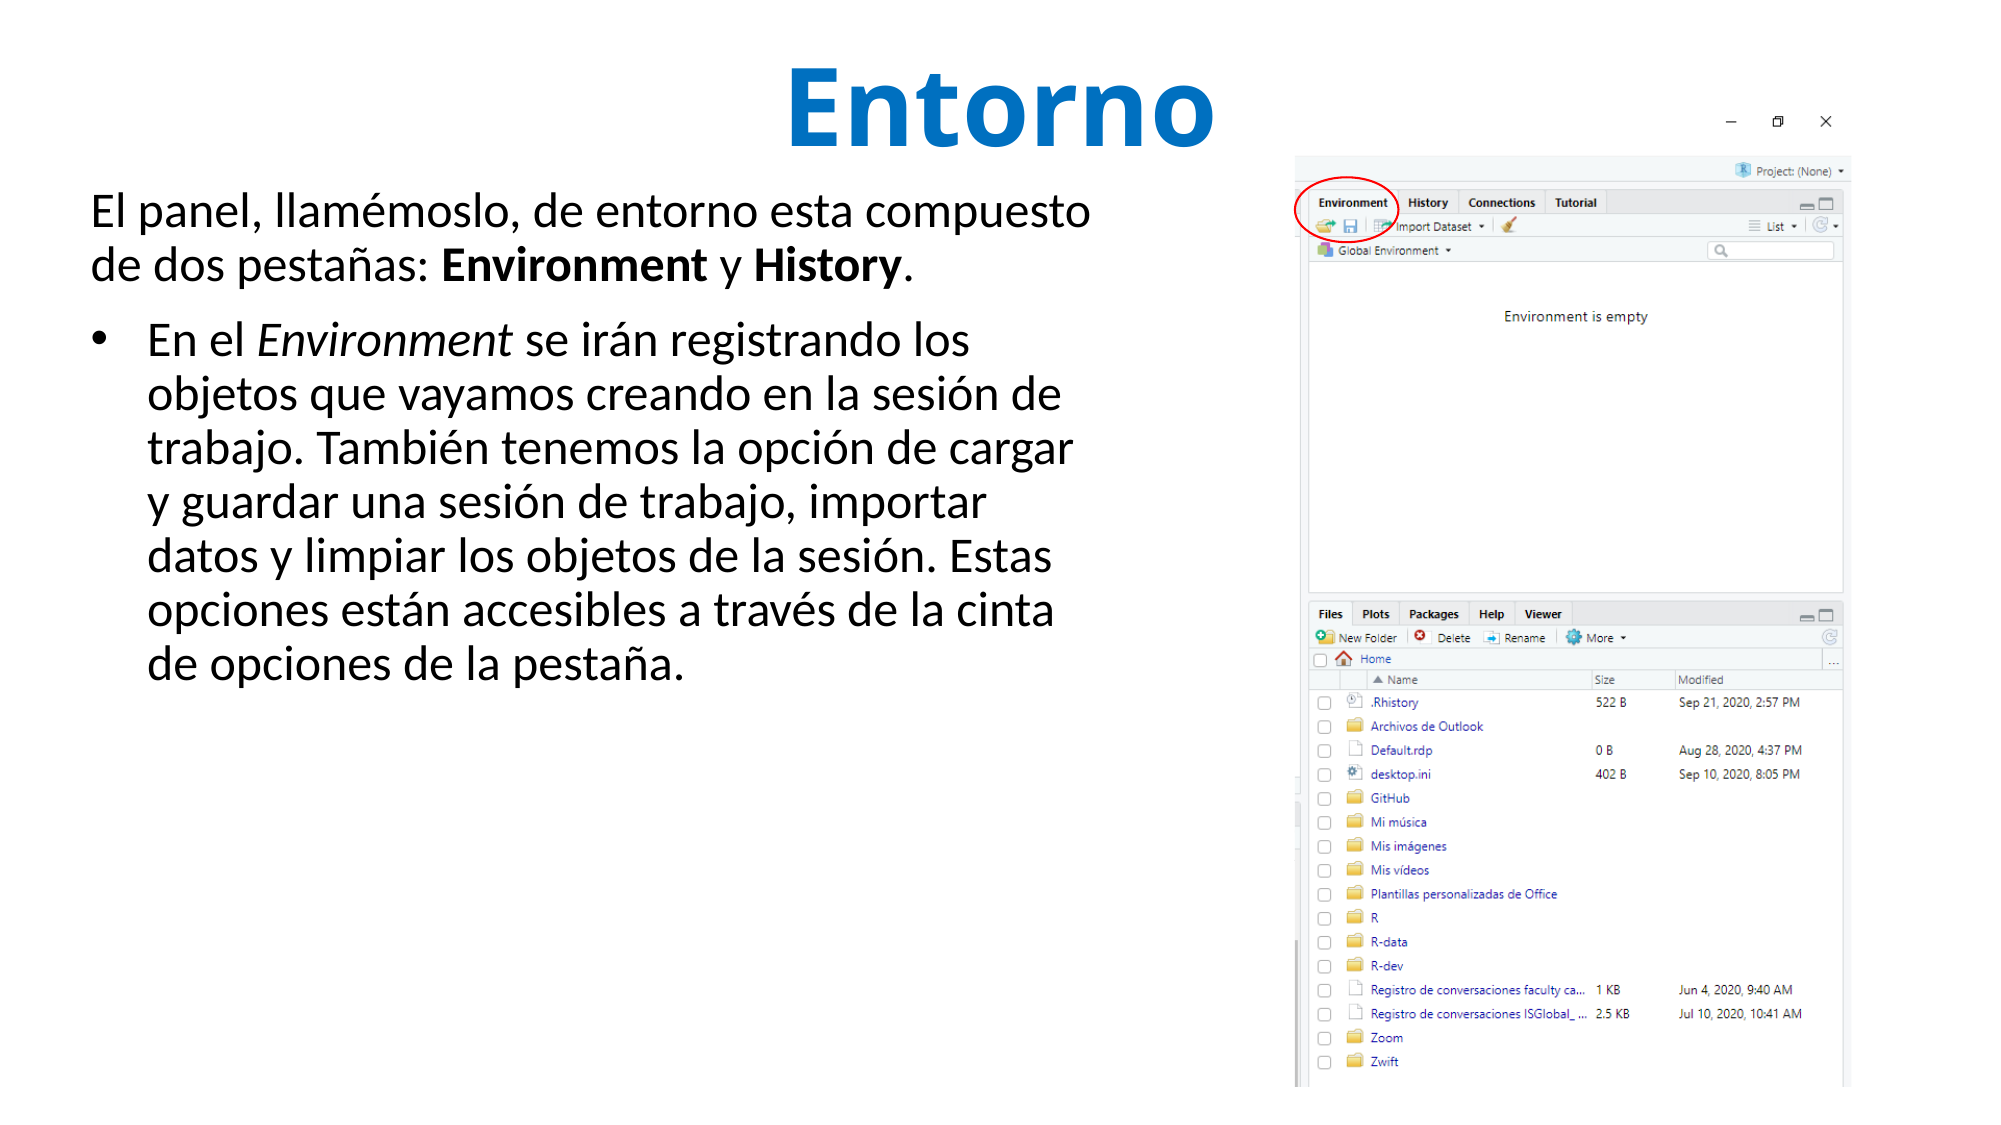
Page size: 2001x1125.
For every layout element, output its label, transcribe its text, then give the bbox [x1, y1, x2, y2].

subtitle El panel, llamémoslo, de entorno esta compuesto de dos pestañas: Environment y History. En el Environment se irán registrando los objetos que vayamos creando en la sesión de trabajo. También tenemos la opción de cargar y guardar una sesión de trabajo, importar datos y limpiar los objetos de la sesión. Estas opciones están accesibles a través de la cinta de opciones de la pestaña. [75, 177, 1114, 1056]
title Entorno [249, 44, 1750, 178]
picture [1294, 110, 1852, 1087]
